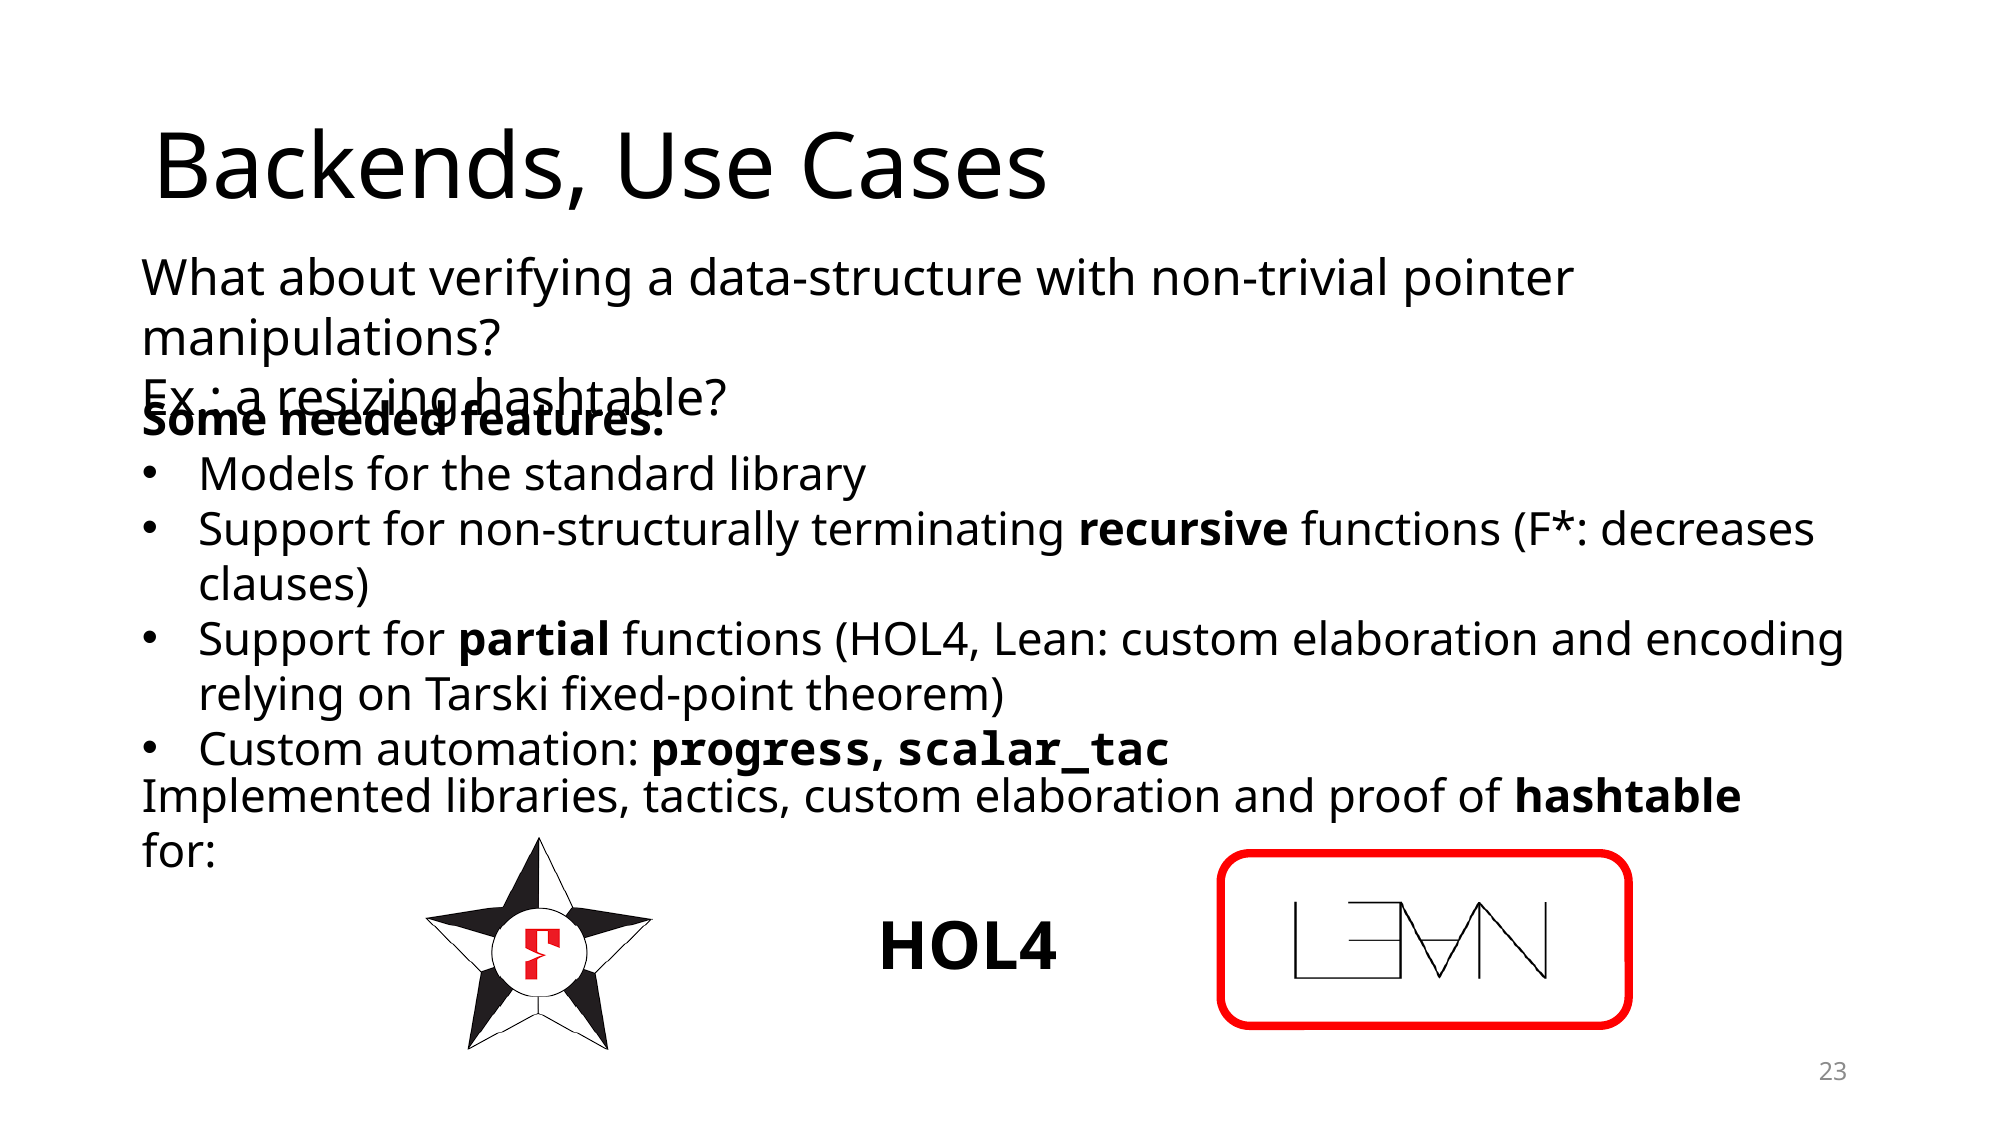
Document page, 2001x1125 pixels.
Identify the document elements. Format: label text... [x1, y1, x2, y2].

text_box HOL4 [810, 895, 1126, 991]
title Backends, Use Cases [137, 59, 1863, 238]
picture [1283, 879, 1558, 1008]
slide_number 22 [1412, 1042, 1863, 1103]
picture [424, 837, 653, 1050]
text_box What about verifying a data-structure with non-trivial pointer manipulations? Ex.: a resizing hashtable? [127, 238, 1899, 382]
text_box [1219, 885, 1630, 1027]
text_box Some needed features: Models for the standard library Support for non-structurally terminating recursive functions (F*: decreases clauses) Support for partial functions (HOL4, Lean: custom elaboration and encoding relying on Tarski fixed-point theorem) Custom automation: progress, scalar_tac [127, 382, 1926, 782]
text_box Implemented libraries, tactics, custom elaboration and proof of hashtable for: [127, 759, 1823, 885]
